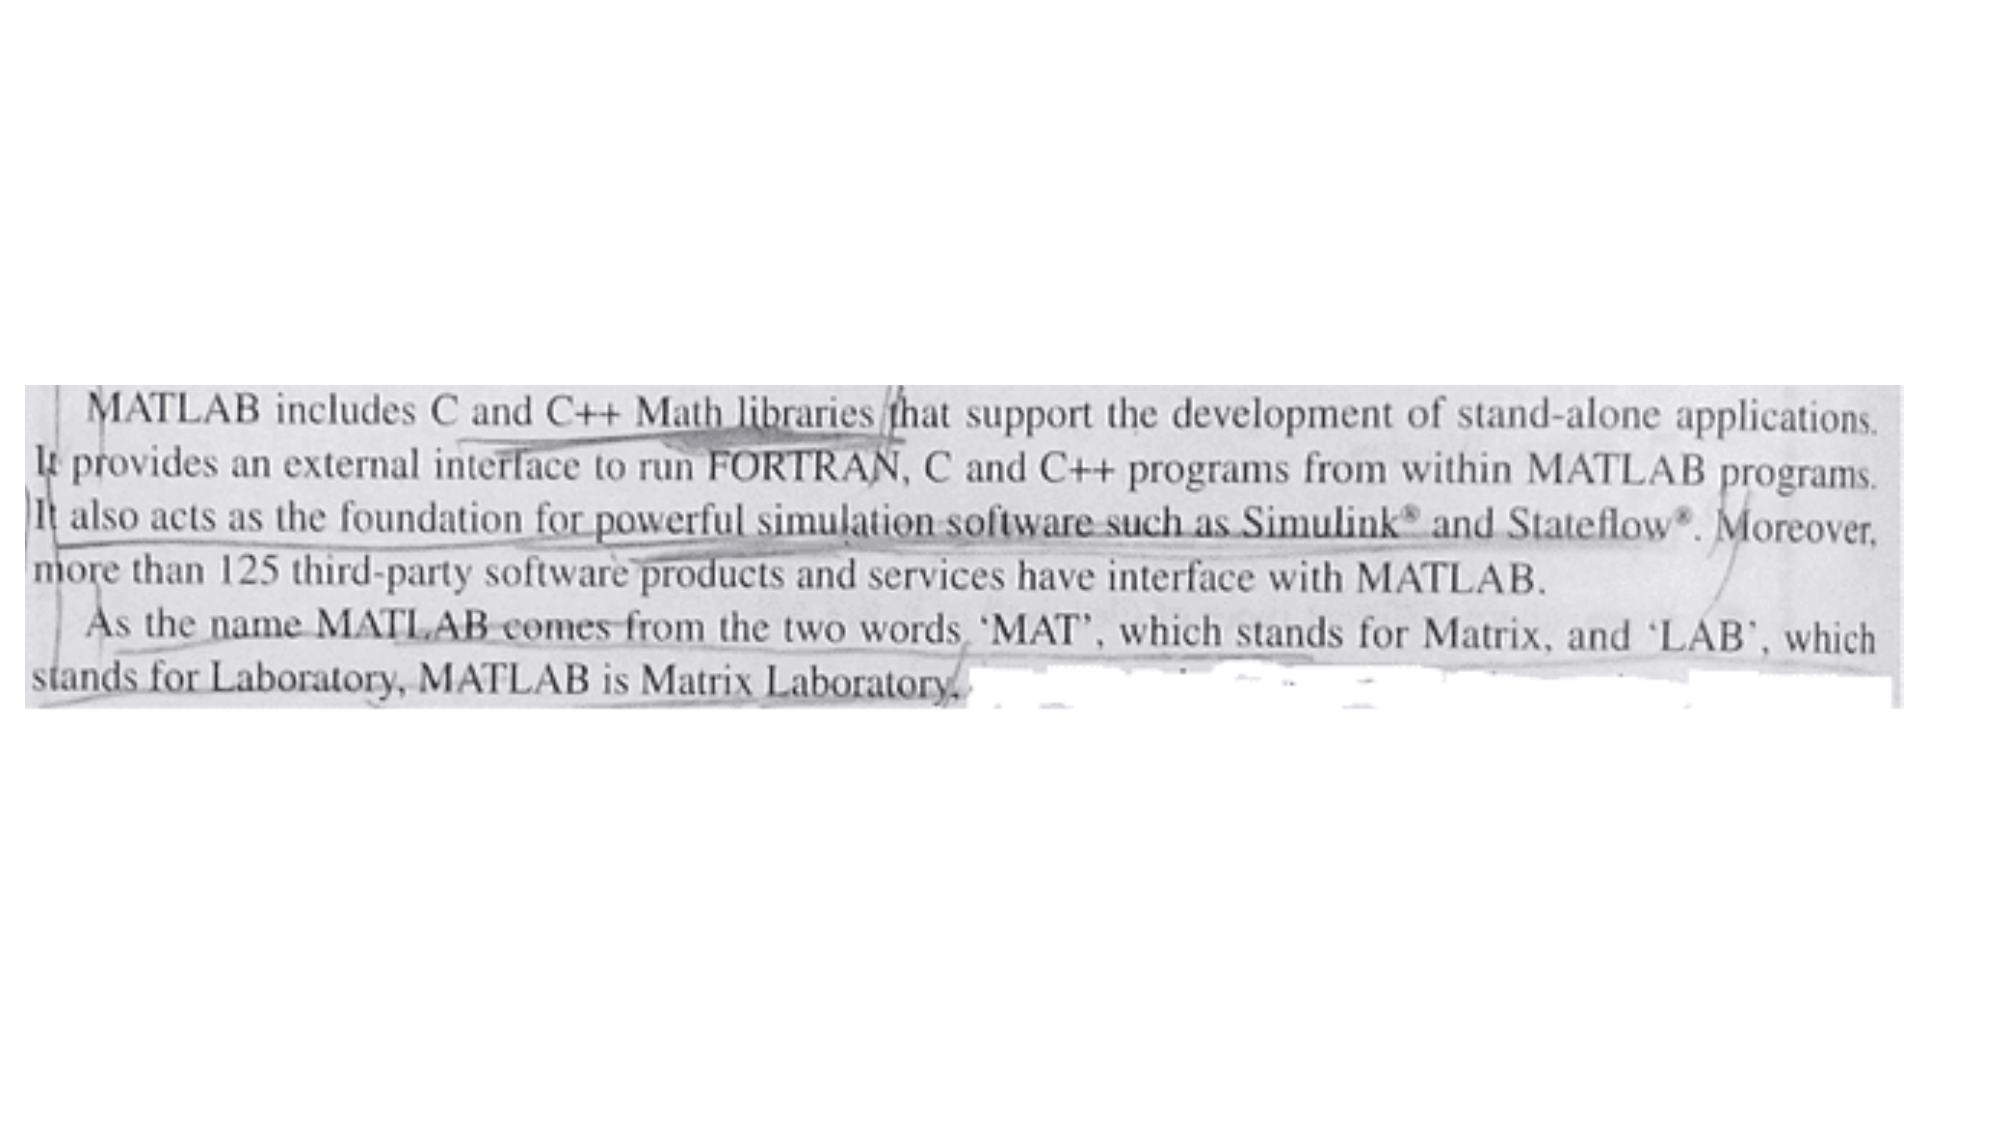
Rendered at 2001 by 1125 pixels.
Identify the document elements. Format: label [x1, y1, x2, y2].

picture [25, 385, 1904, 727]
